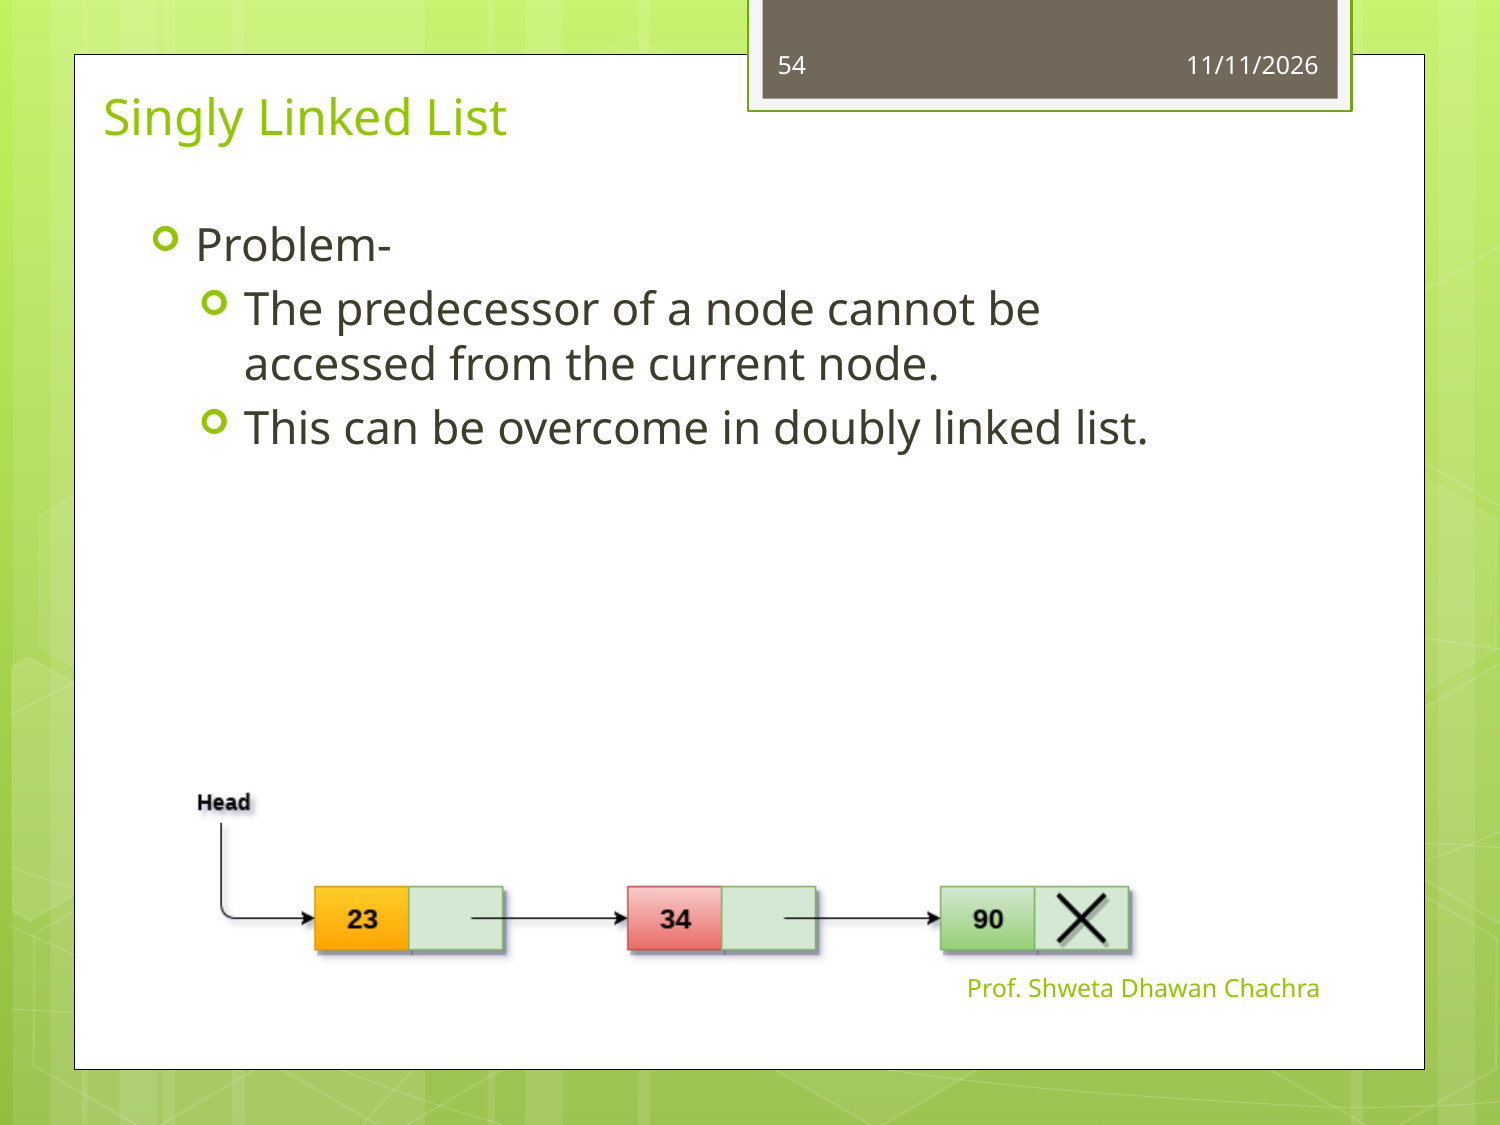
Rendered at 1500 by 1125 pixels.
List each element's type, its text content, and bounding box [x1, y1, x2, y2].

list Problem- The predecessor of a node cannot be accessed from the current node. This can be overcome in doubly linked list. [123, 208, 1236, 784]
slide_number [983, 36, 1334, 97]
slide_number 54 [762, 36, 982, 97]
title Singly Linked List [88, 78, 1241, 154]
footer Prof. Shweta Dhawan Chachra [761, 960, 1336, 1020]
picture [194, 760, 1142, 965]
